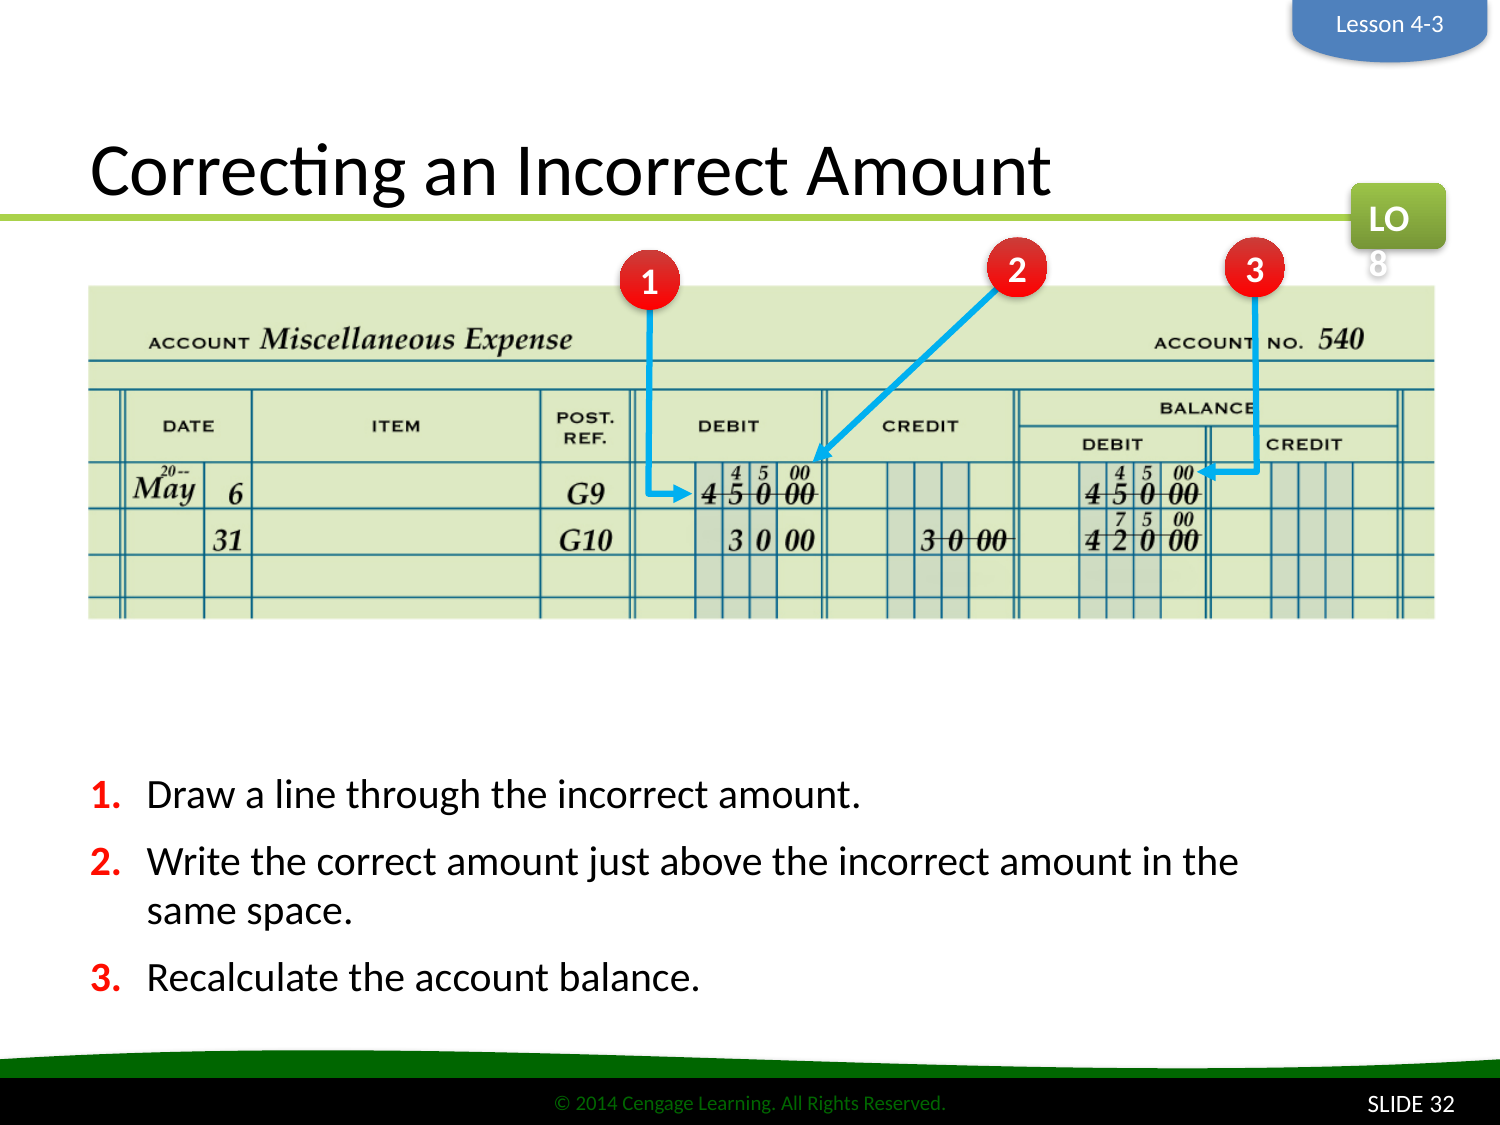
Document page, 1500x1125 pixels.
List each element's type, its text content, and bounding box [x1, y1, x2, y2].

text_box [1196, 237, 1286, 473]
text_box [1292, 0, 1488, 63]
text_box LO8 [1350, 183, 1446, 250]
text_box 3. Recalculate the account balance. [74, 942, 1338, 1008]
slide_number SLIDE 32 [1170, 1080, 1470, 1125]
title Correcting an Incorrect Amount [75, 29, 1350, 218]
text_box 1. Draw a line through the incorrect amount. [74, 759, 1338, 825]
picture [87, 284, 1438, 623]
text_box 2. Write the correct amount just above the incorrect amount in the same space. [74, 825, 1338, 941]
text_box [812, 237, 1048, 463]
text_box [619, 249, 693, 494]
